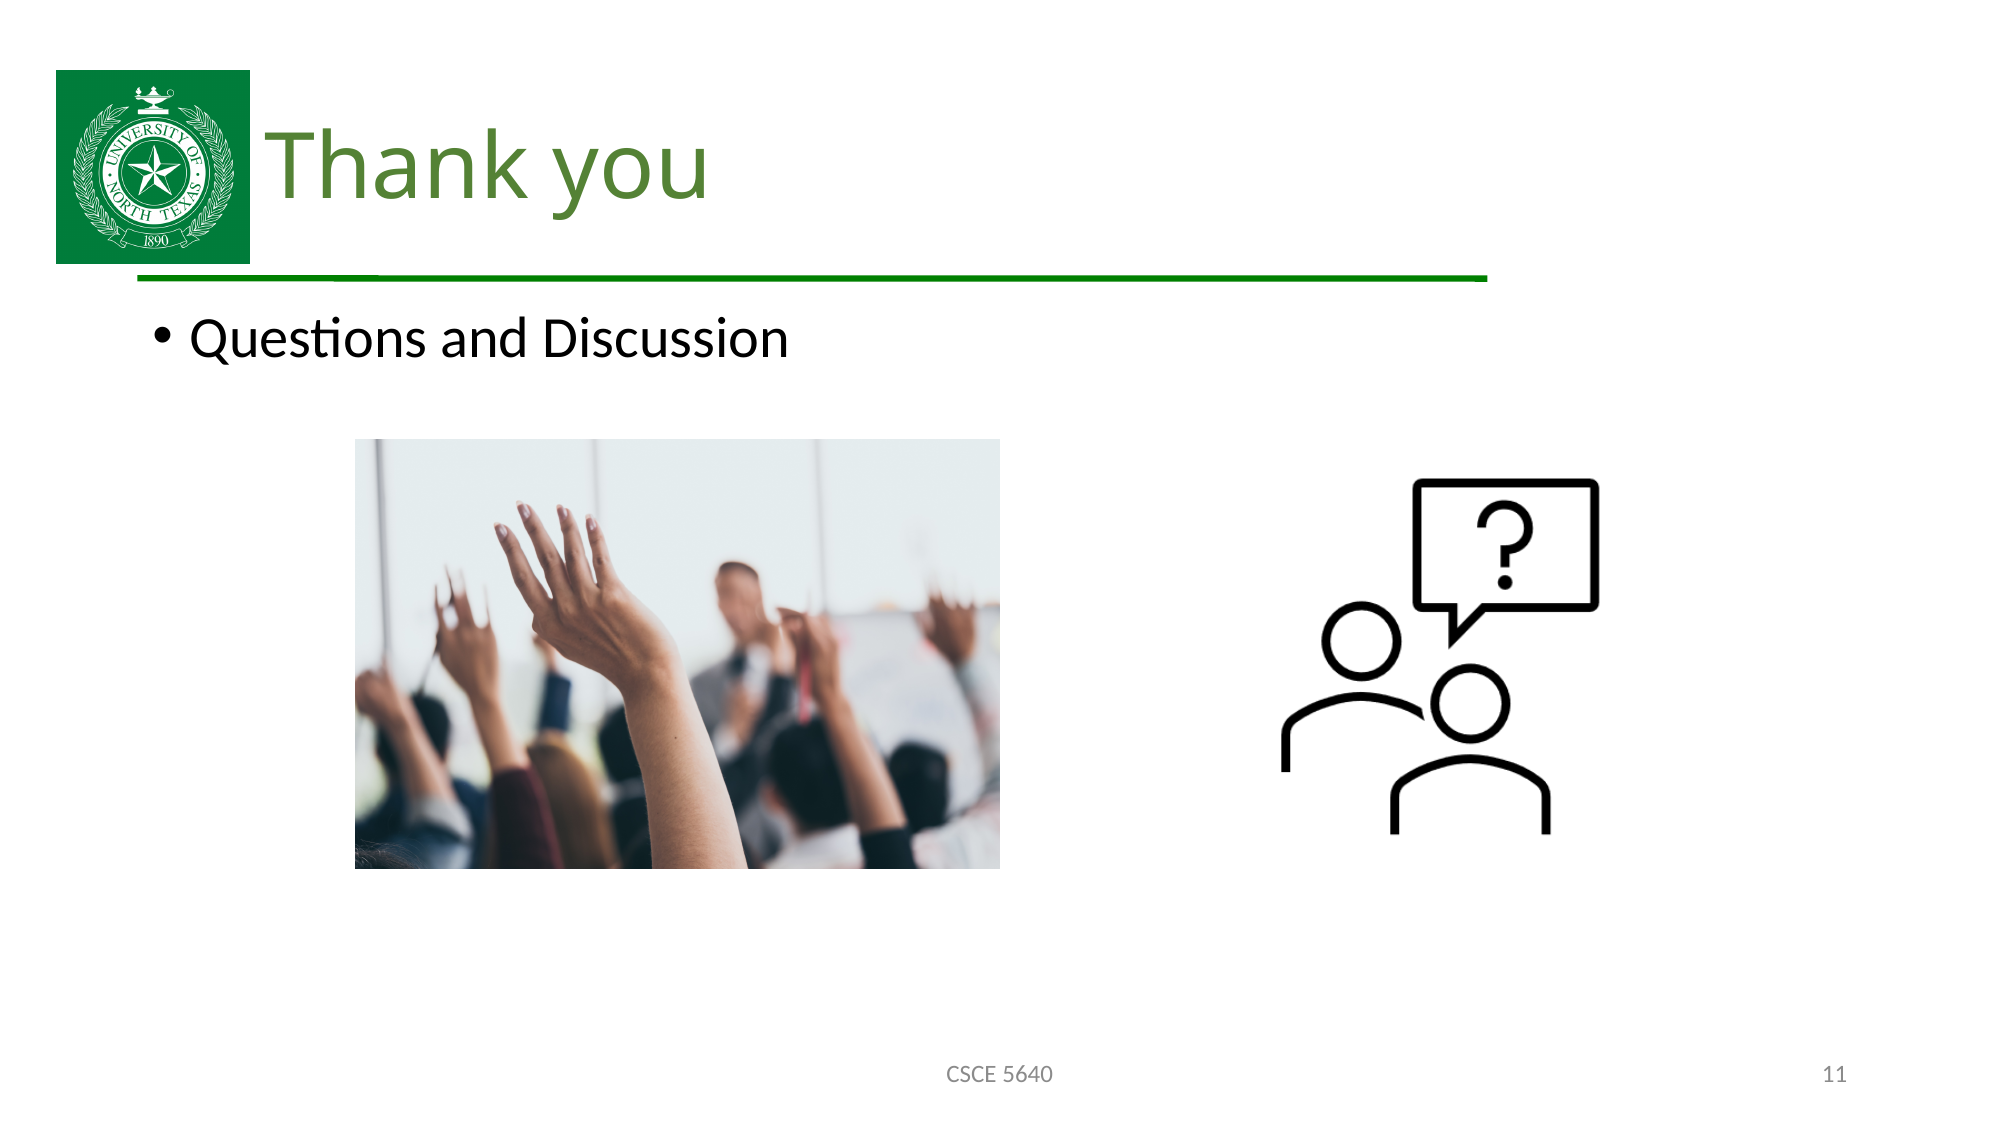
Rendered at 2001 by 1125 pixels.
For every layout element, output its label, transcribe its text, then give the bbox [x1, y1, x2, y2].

title Thank you [249, 59, 1863, 278]
picture [355, 438, 1000, 869]
list Questions and Discussion [137, 299, 1863, 1014]
picture [56, 70, 249, 264]
footer CSCE 5640 [662, 1042, 1338, 1103]
picture [1228, 443, 1655, 870]
slide_number 11 [1412, 1042, 1863, 1103]
